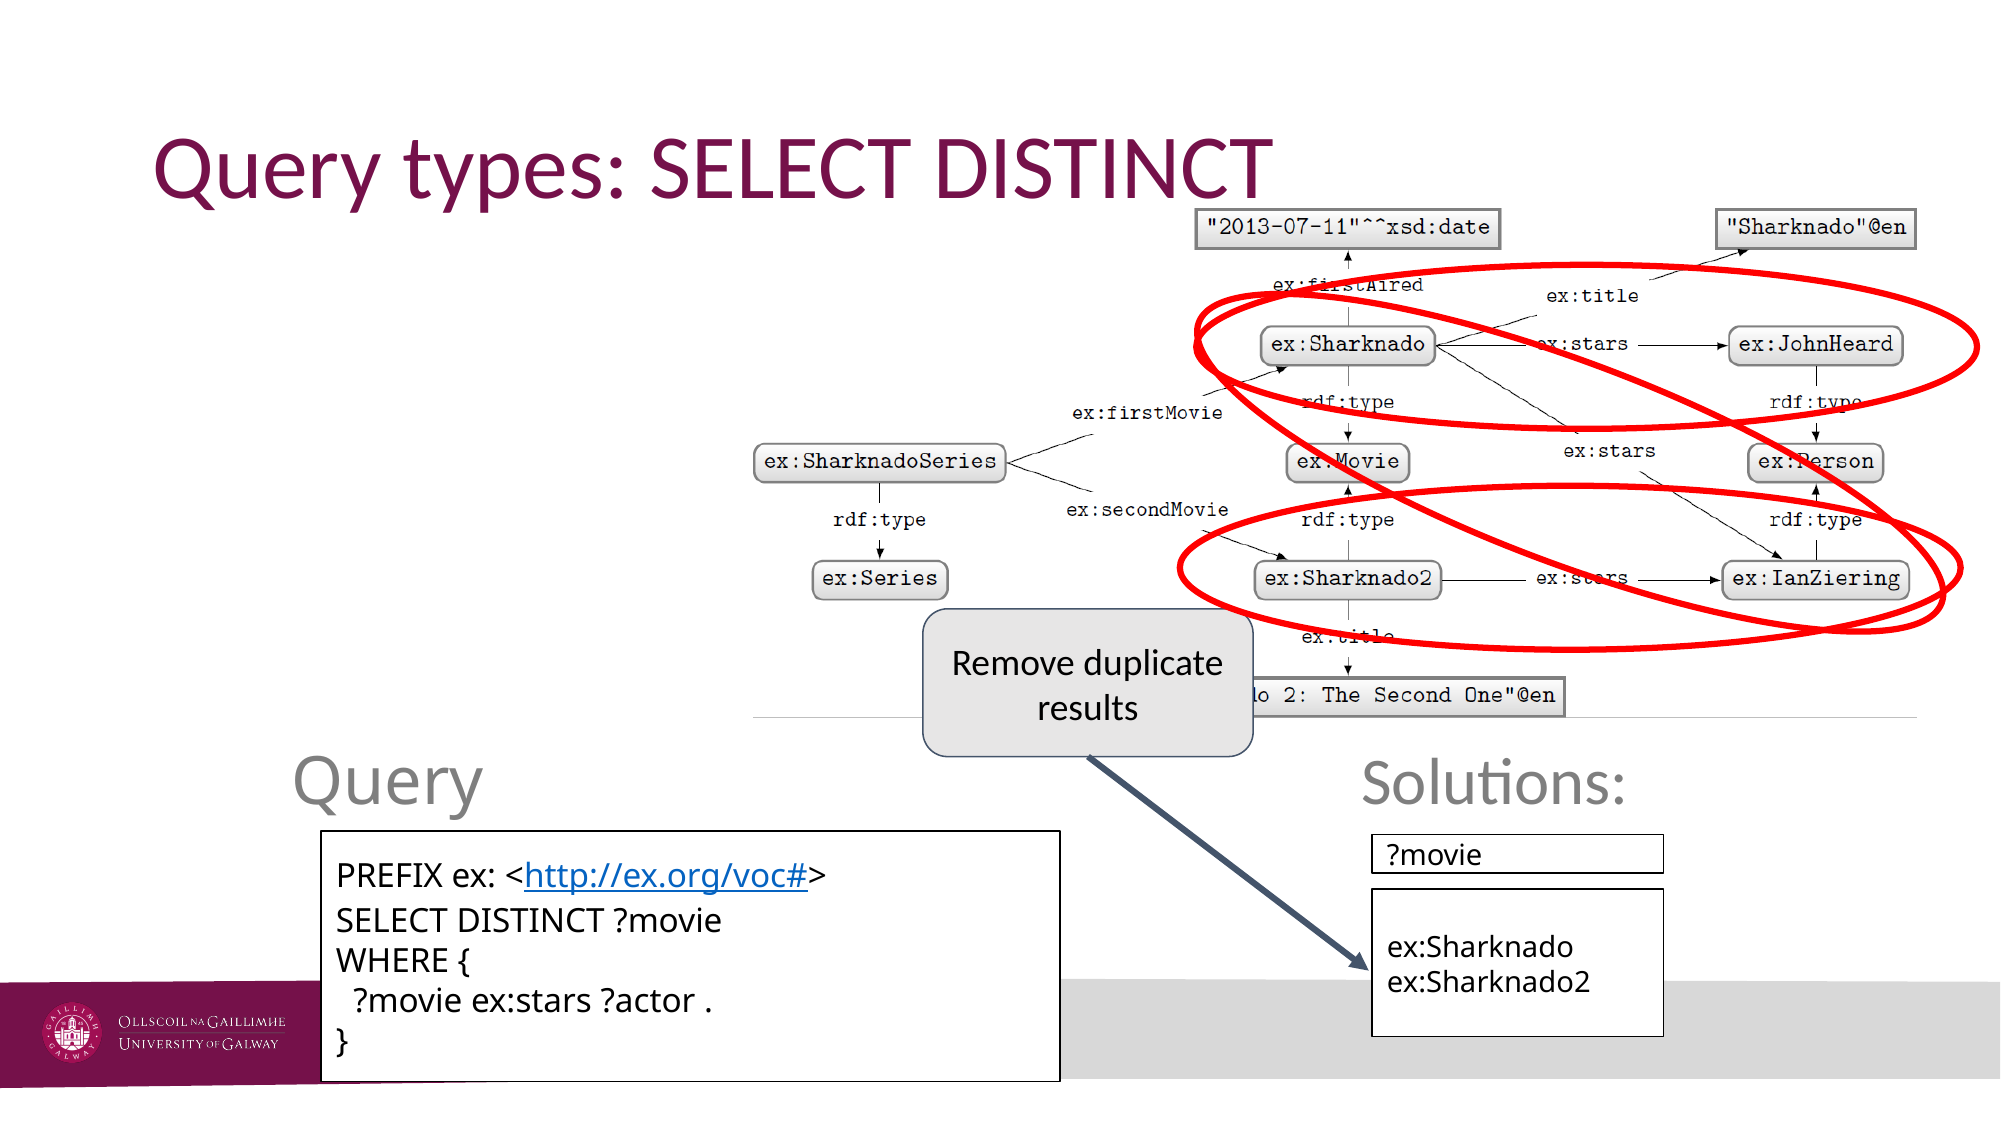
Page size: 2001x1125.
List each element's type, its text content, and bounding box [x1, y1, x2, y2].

text_box Solutions: [1344, 730, 1645, 831]
picture [42, 1002, 285, 1063]
title Query types: SELECT DISTINCT [137, 59, 1863, 278]
text_box [1924, 533, 1961, 592]
picture [751, 207, 1919, 719]
text_box [1924, 552, 1944, 621]
text_box [1924, 305, 1978, 389]
text_box ?movie [1374, 834, 1664, 874]
text_box Remove duplicate results [922, 726, 1254, 757]
text_box ex:Sharknado ex:Sharknado2 [1371, 888, 1664, 1037]
text_box PREFIX ex: <http://ex.org/voc#> SELECT DISTINCT ?movie WHERE { ?movie ex:stars ?actor . } [320, 830, 1061, 1082]
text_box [1087, 756, 1369, 971]
text_box Query: [274, 730, 500, 831]
